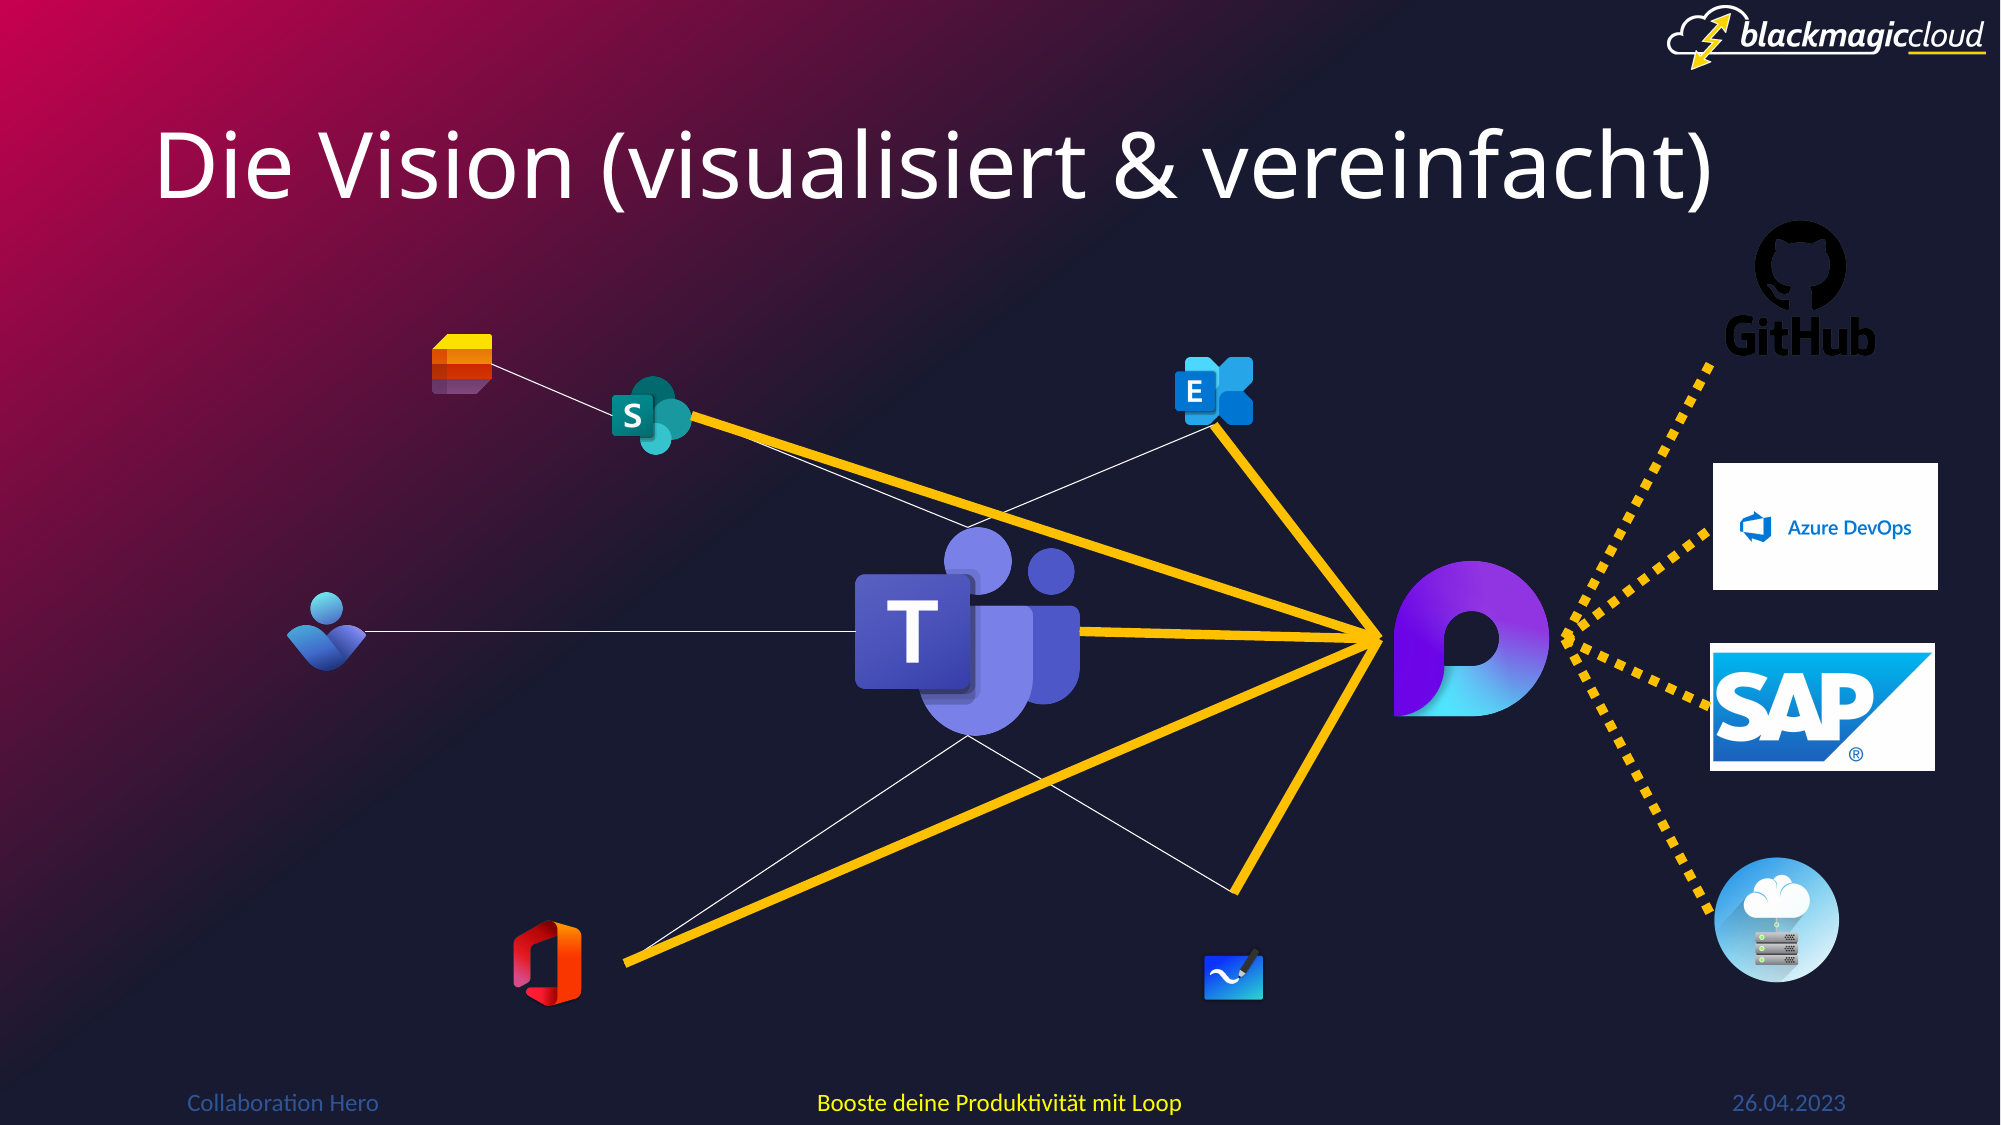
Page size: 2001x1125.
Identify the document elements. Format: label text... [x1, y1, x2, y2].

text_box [624, 638, 1379, 964]
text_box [1564, 357, 1714, 638]
picture [0, 0, 2001, 1125]
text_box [1564, 638, 1714, 921]
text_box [1079, 631, 1379, 639]
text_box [491, 363, 613, 416]
title Die Vision (visualisiert & vereinfacht) [137, 59, 1863, 278]
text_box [691, 415, 1379, 639]
